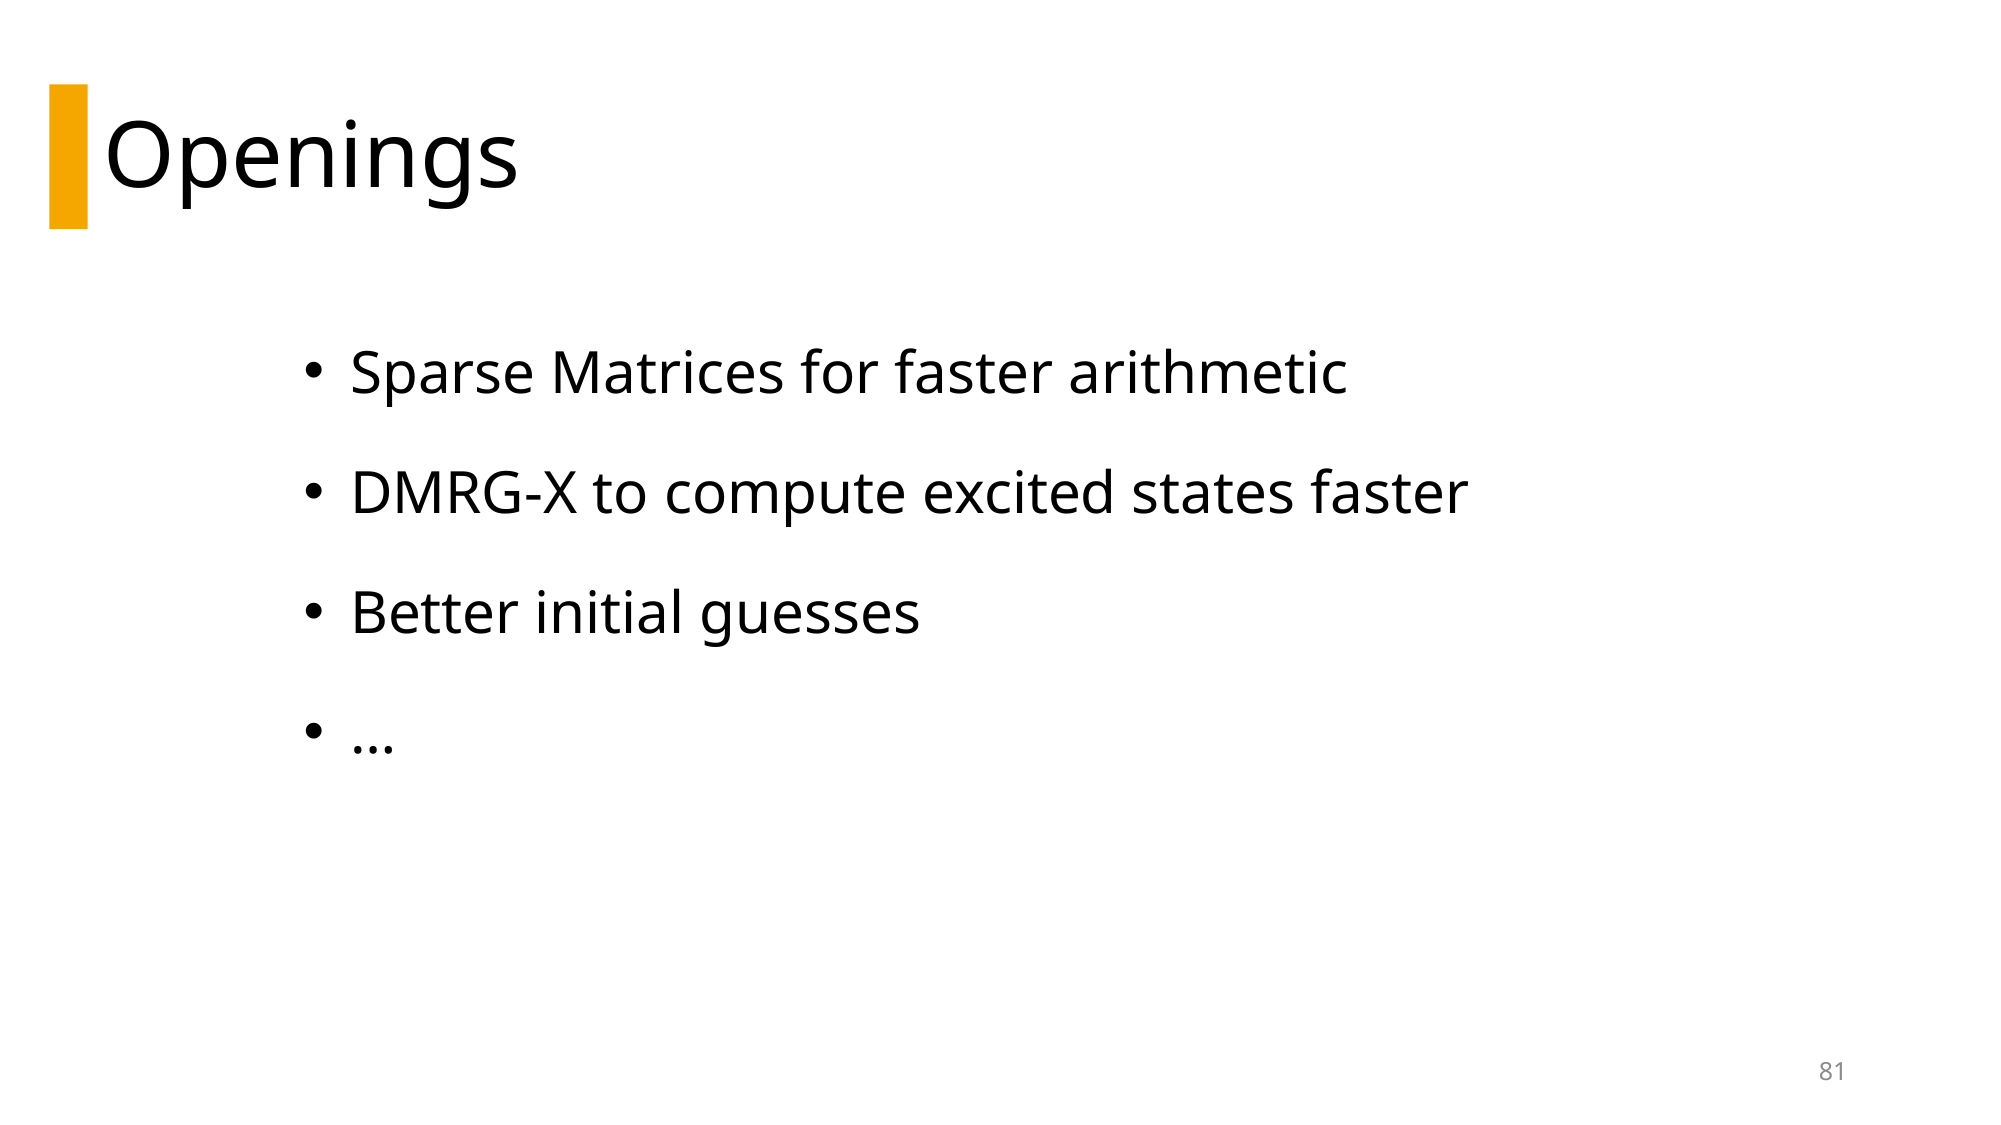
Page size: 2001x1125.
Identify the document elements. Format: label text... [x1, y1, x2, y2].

slide_number 81 [1412, 1042, 1863, 1103]
text_box Sparse Matrices for faster arithmetic DMRG-X to compute excited states faster Better initial guesses … [288, 327, 1690, 893]
text_box [48, 83, 89, 230]
title Openings [88, 60, 1892, 255]
